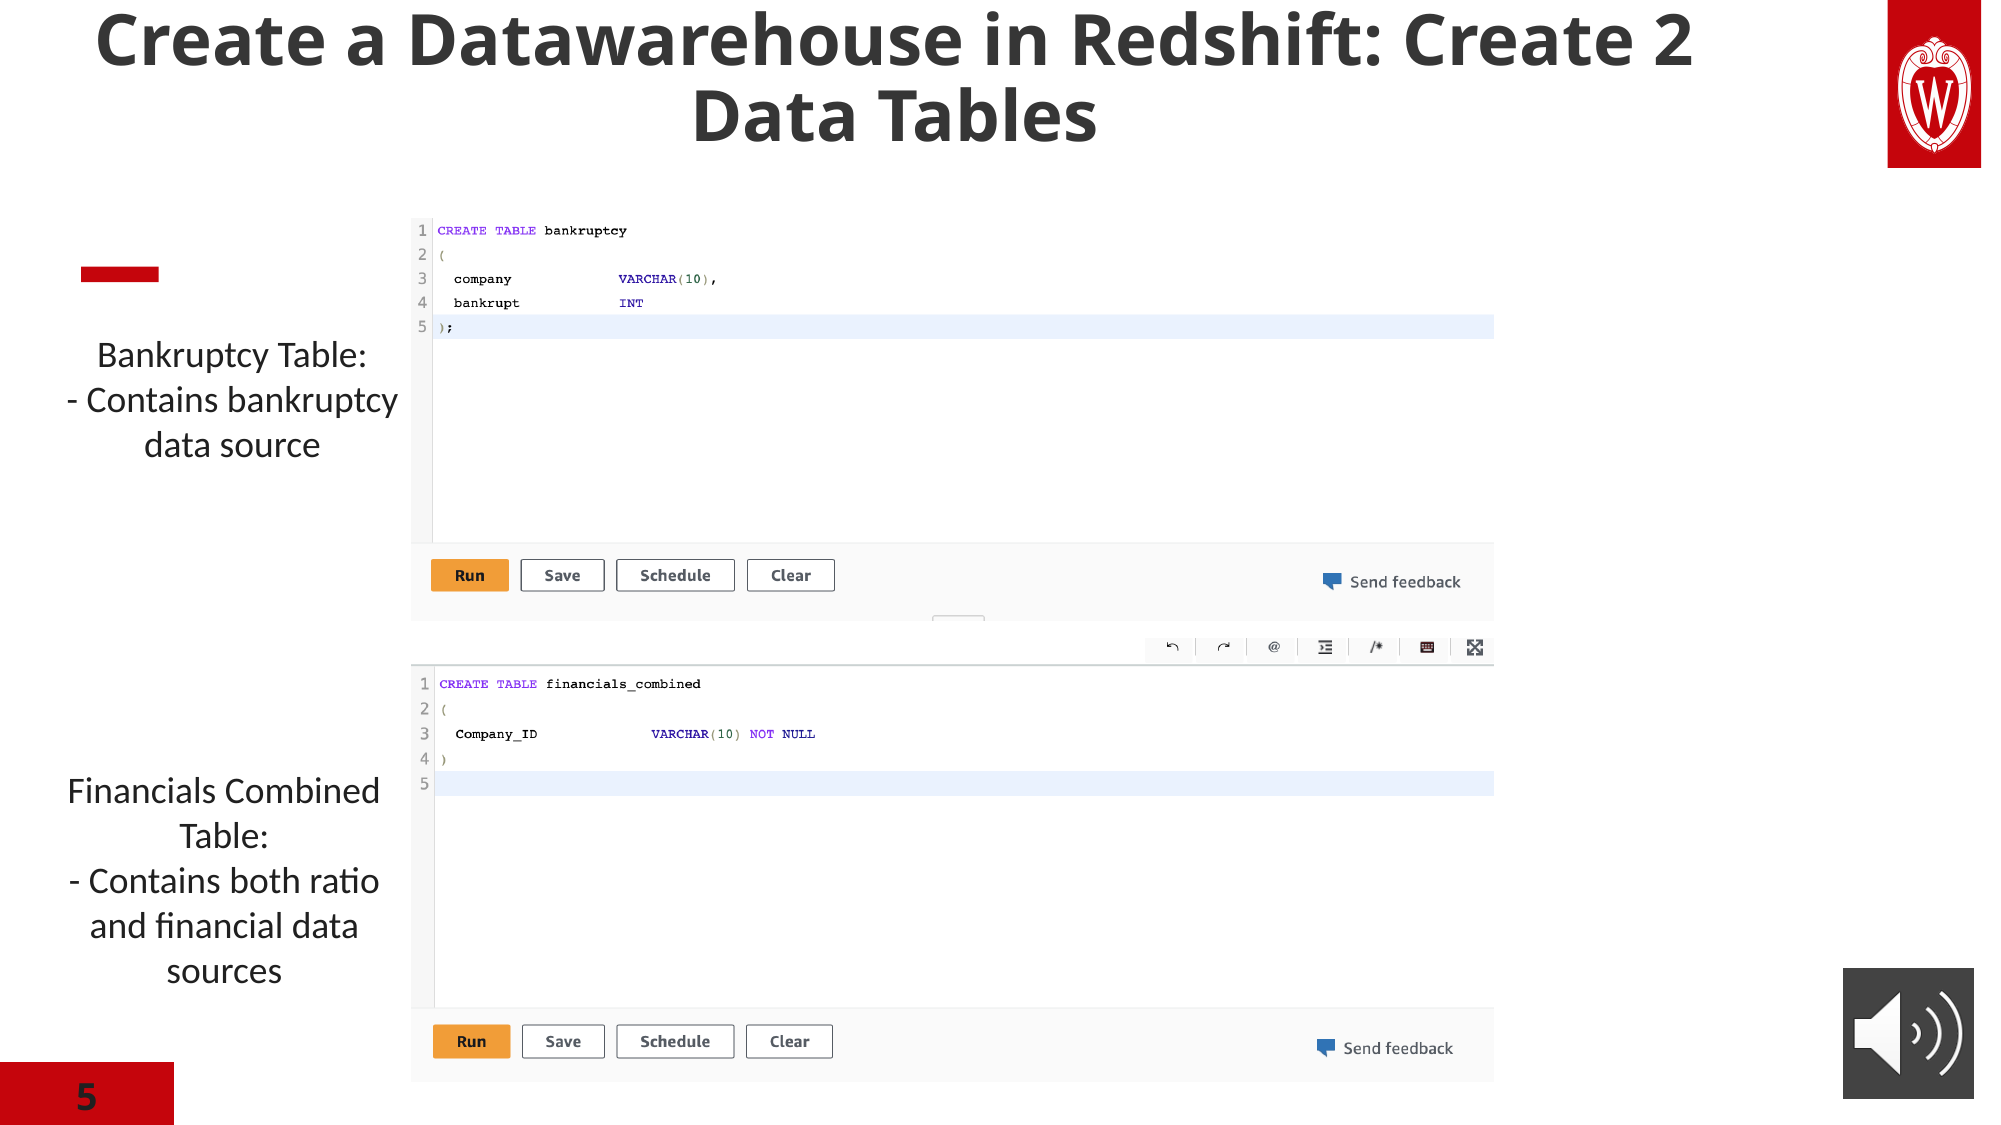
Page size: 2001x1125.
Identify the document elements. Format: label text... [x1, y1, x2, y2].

picture [1841, 966, 1975, 1100]
title Create a Datawarehouse in Redshift: Create 2 Data Tables [27, 40, 1778, 158]
picture [411, 218, 1494, 621]
text_box Bankruptcy Table: - Contains bankruptcy data source [27, 322, 411, 472]
picture [411, 638, 1494, 1082]
footer 5 [0, 1062, 174, 1125]
picture [1897, 36, 1972, 154]
text_box Financials Combined Table: - Contains both ratio and financial data sources [27, 758, 411, 1043]
